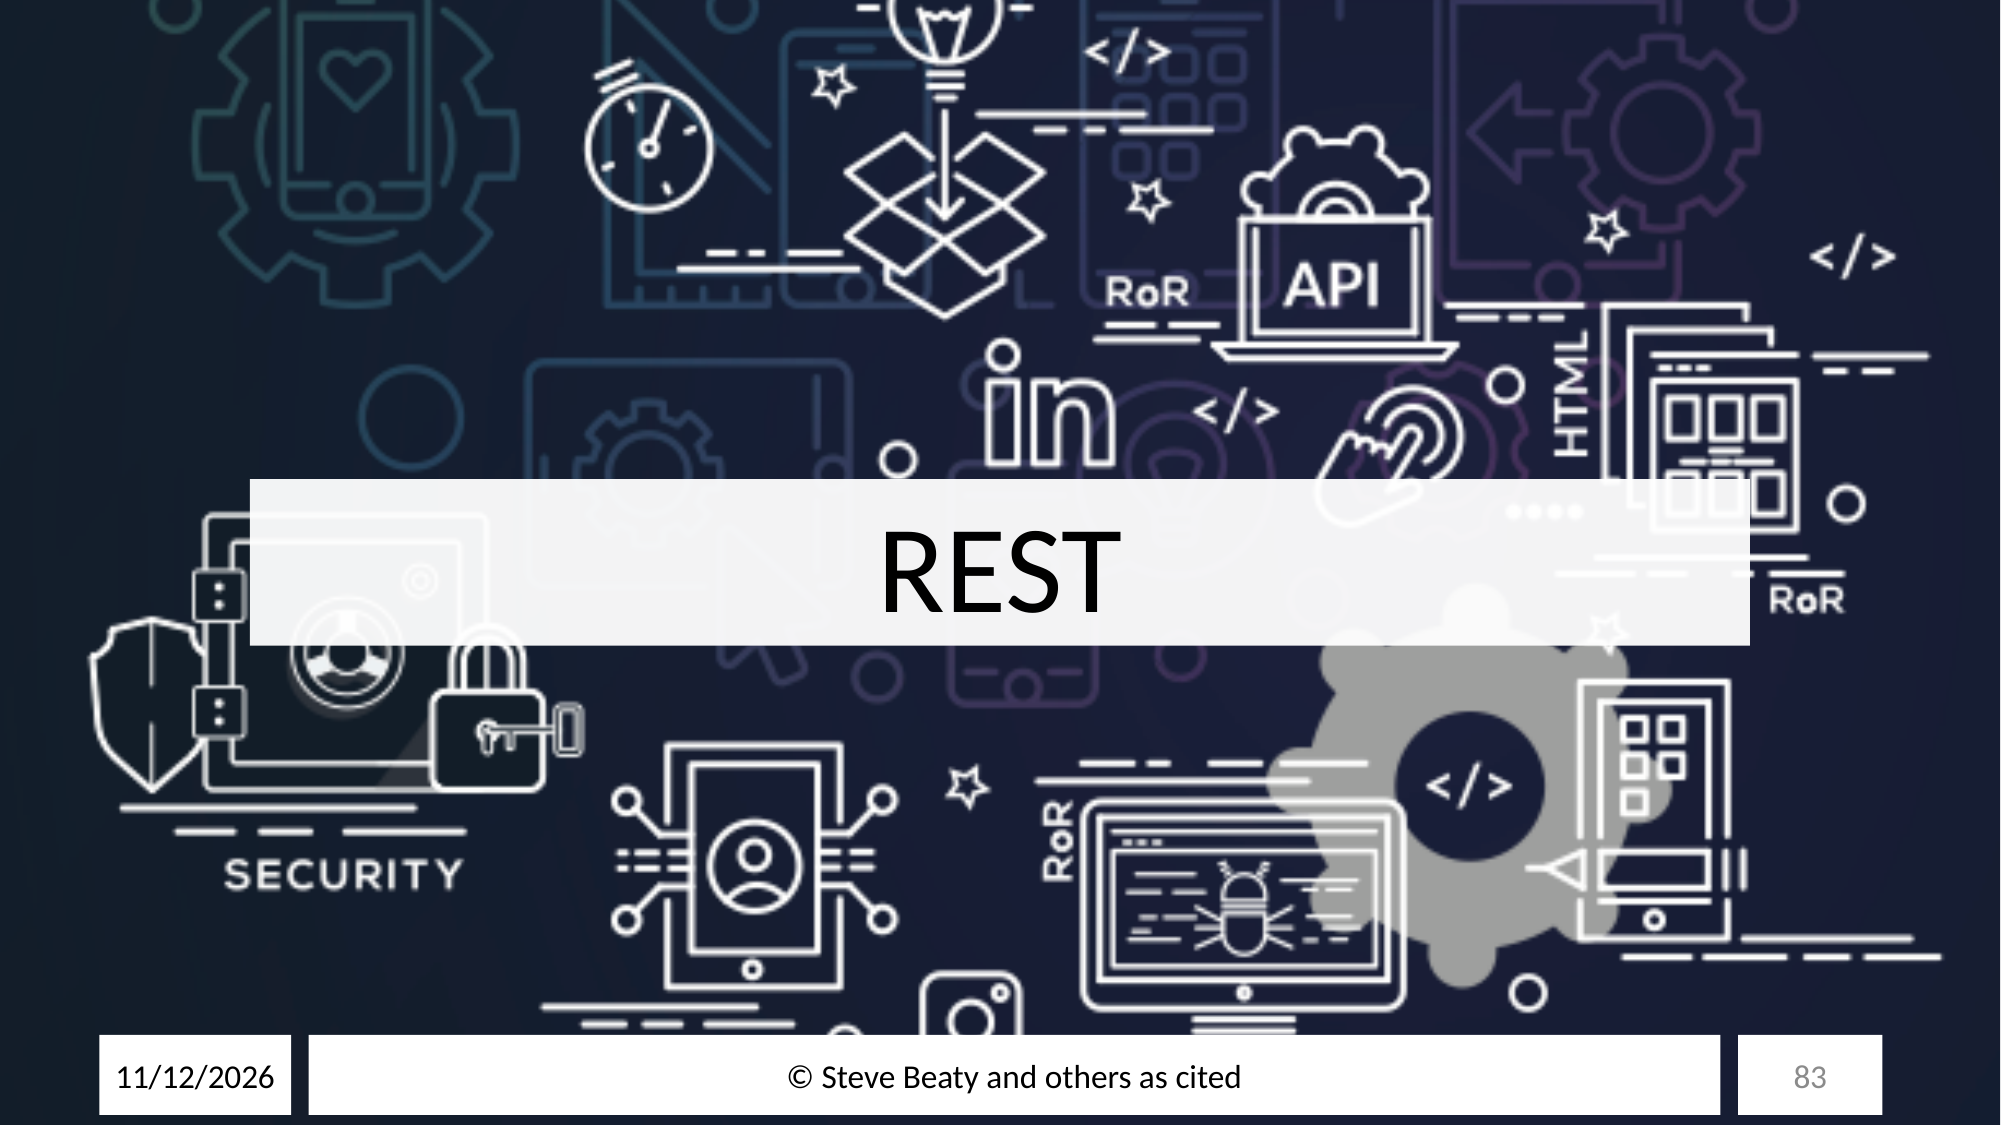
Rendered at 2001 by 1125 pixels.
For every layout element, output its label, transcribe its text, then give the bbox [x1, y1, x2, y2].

slide_number 83 [1738, 1034, 1883, 1115]
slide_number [99, 1034, 292, 1115]
title REST [249, 479, 1750, 646]
picture [0, 0, 2001, 1125]
footer © Steve Beaty and others as cited [308, 1034, 1721, 1115]
